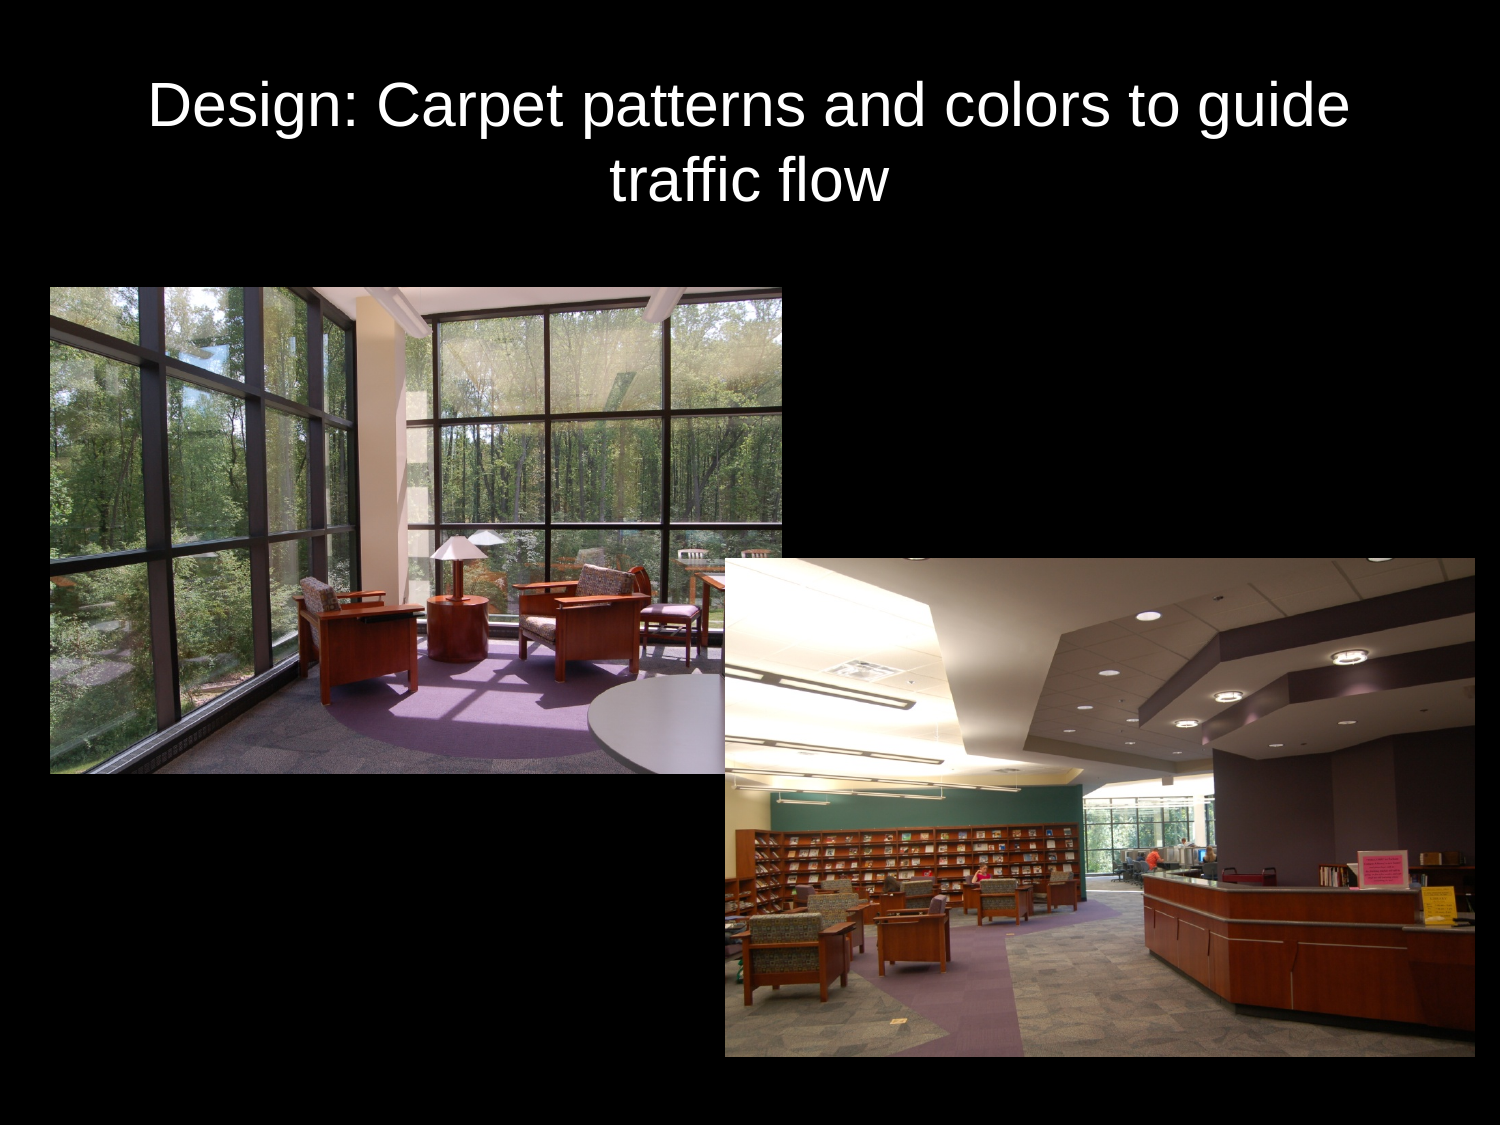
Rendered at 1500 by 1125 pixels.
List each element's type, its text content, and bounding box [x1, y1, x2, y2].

title Design: Carpet patterns and colors to guide traffic flow [74, 44, 1426, 233]
picture [49, 287, 1476, 1058]
